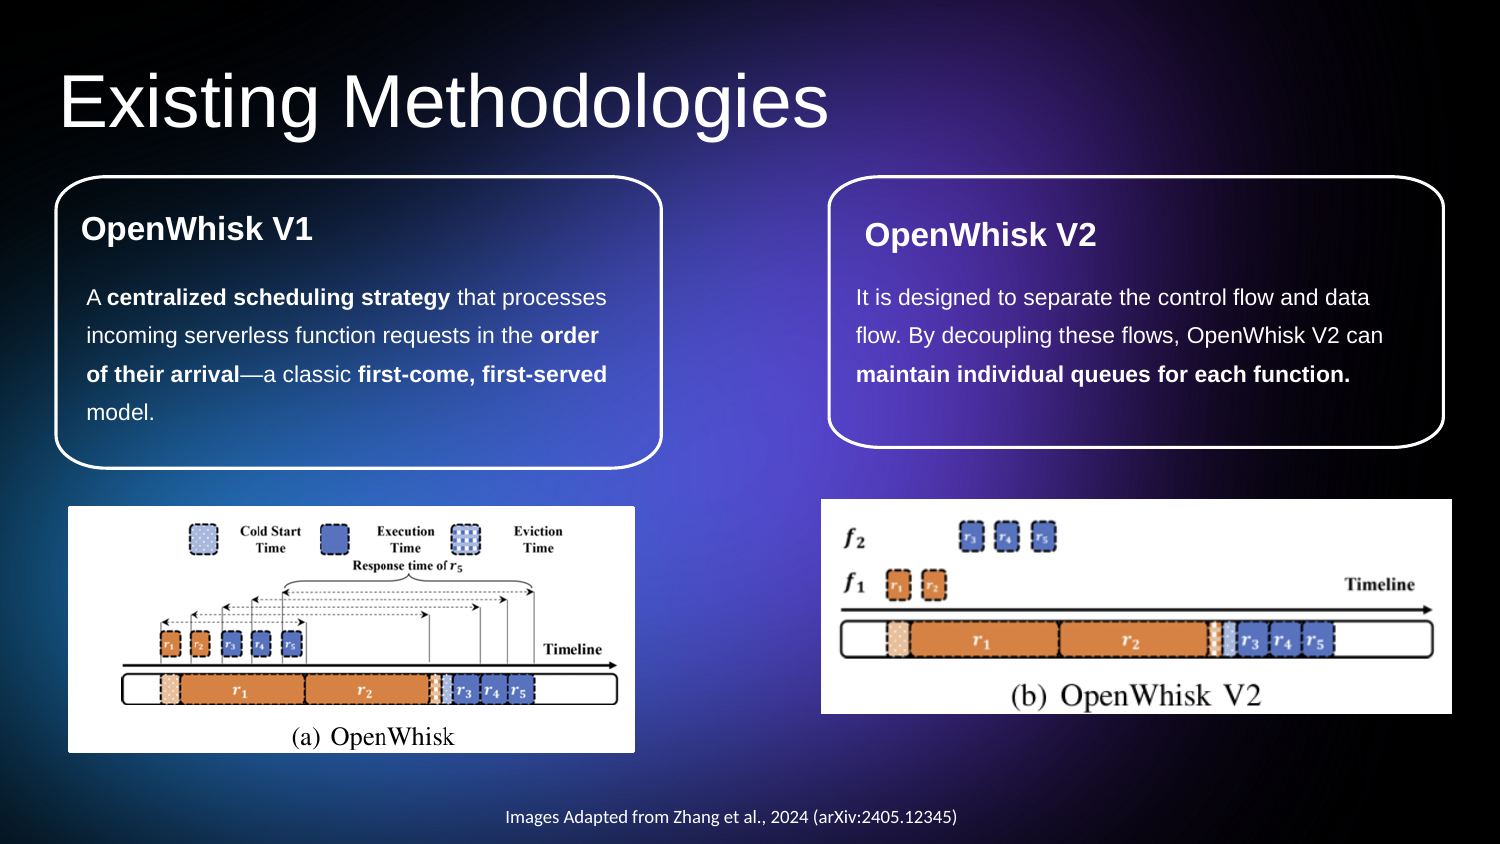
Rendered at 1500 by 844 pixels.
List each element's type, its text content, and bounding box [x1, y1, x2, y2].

picture [70, 508, 633, 750]
text_box [56, 176, 662, 469]
text_box Images Adapted from Zhang et al., 2024 (arXiv:2405.12345) [490, 790, 1010, 831]
text_box OpenWhisk V1 [65, 191, 432, 251]
text_box A centralized scheduling strategy that processes incoming serverless function requests in the order of their arrival—a classic first-come, first-served model. [86, 271, 617, 426]
text_box Existing Methodologies [58, 52, 849, 143]
text_box [829, 176, 1444, 448]
picture [821, 499, 1452, 714]
text_box [0, 0, 1486, 844]
